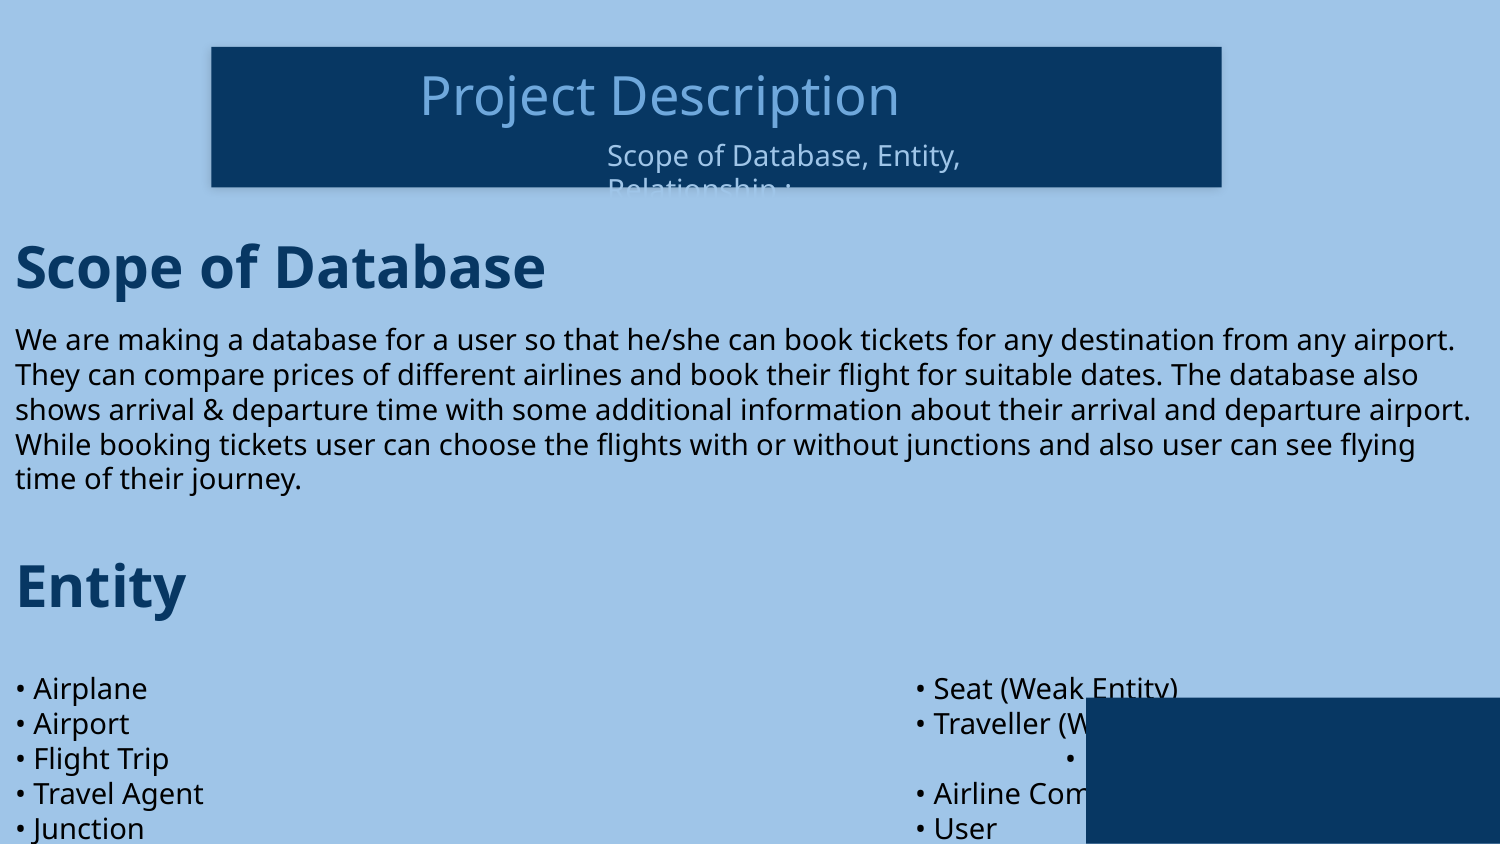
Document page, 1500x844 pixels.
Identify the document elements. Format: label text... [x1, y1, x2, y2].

title Scope of Database [0, 215, 572, 295]
text_box [1086, 697, 1500, 844]
text_box [211, 142, 592, 188]
title Entity [0, 533, 572, 614]
text_box We are making a database for a user so that he/she can book tickets for any destination from any airport. They can compare prices of different airlines and book their flight for suitable dates. The database also shows arrival & departure time with some additional information about their arrival and departure airport. While booking tickets user can choose the flights with or without junctions and also user can see flying time of their journey. • Airplane • Seat (Weak Entity) • Airport • Traveller (Weak Entity) • Flight Trip • Fare (Weak Entity) • Travel Agent • Airline Company (Weak Entity) • Junction • User [0, 306, 1500, 844]
text_box [1105, 46, 1222, 188]
text_box Scope of Database, Entity, Relationship : [592, 121, 1105, 222]
text_box Project Description [186, 46, 1135, 142]
